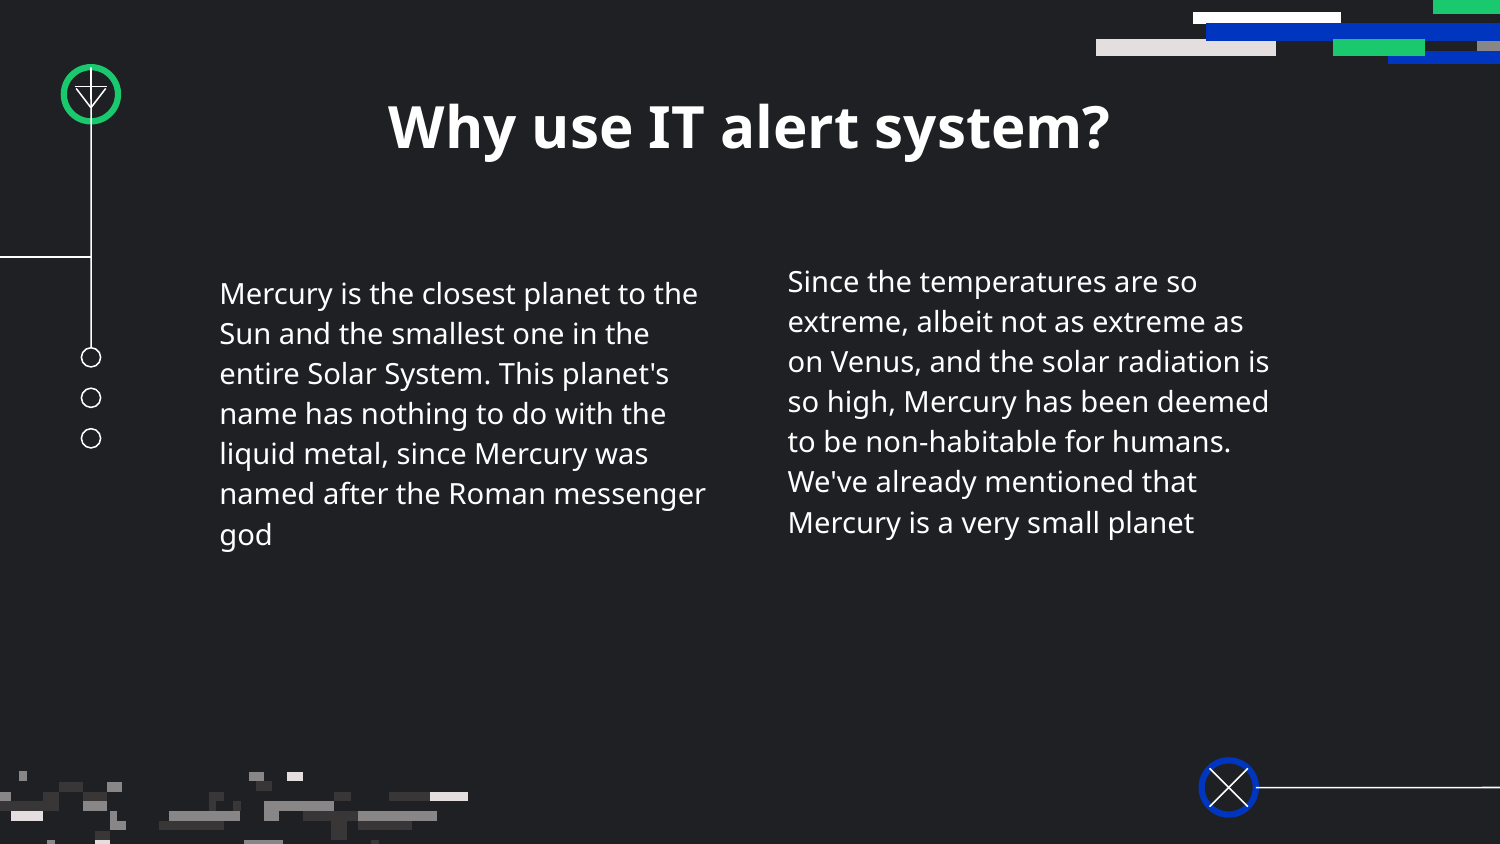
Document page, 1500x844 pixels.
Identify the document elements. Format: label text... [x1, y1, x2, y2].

list Mercury is the closest planet to the Sun and the smallest one in the entire Solar System. This planet's name has nothing to do with the liquid metal, since Mercury was named after the Roman messenger god [204, 254, 731, 571]
list Since the temperatures are so extreme, albeit not as extreme as on Venus, and the solar radiation is so high, Mercury has been deemed to be non-habitable for humans. We've already mentioned that Mercury is a very small planet [772, 242, 1299, 559]
title Why use IT alert system? [118, 72, 1382, 167]
